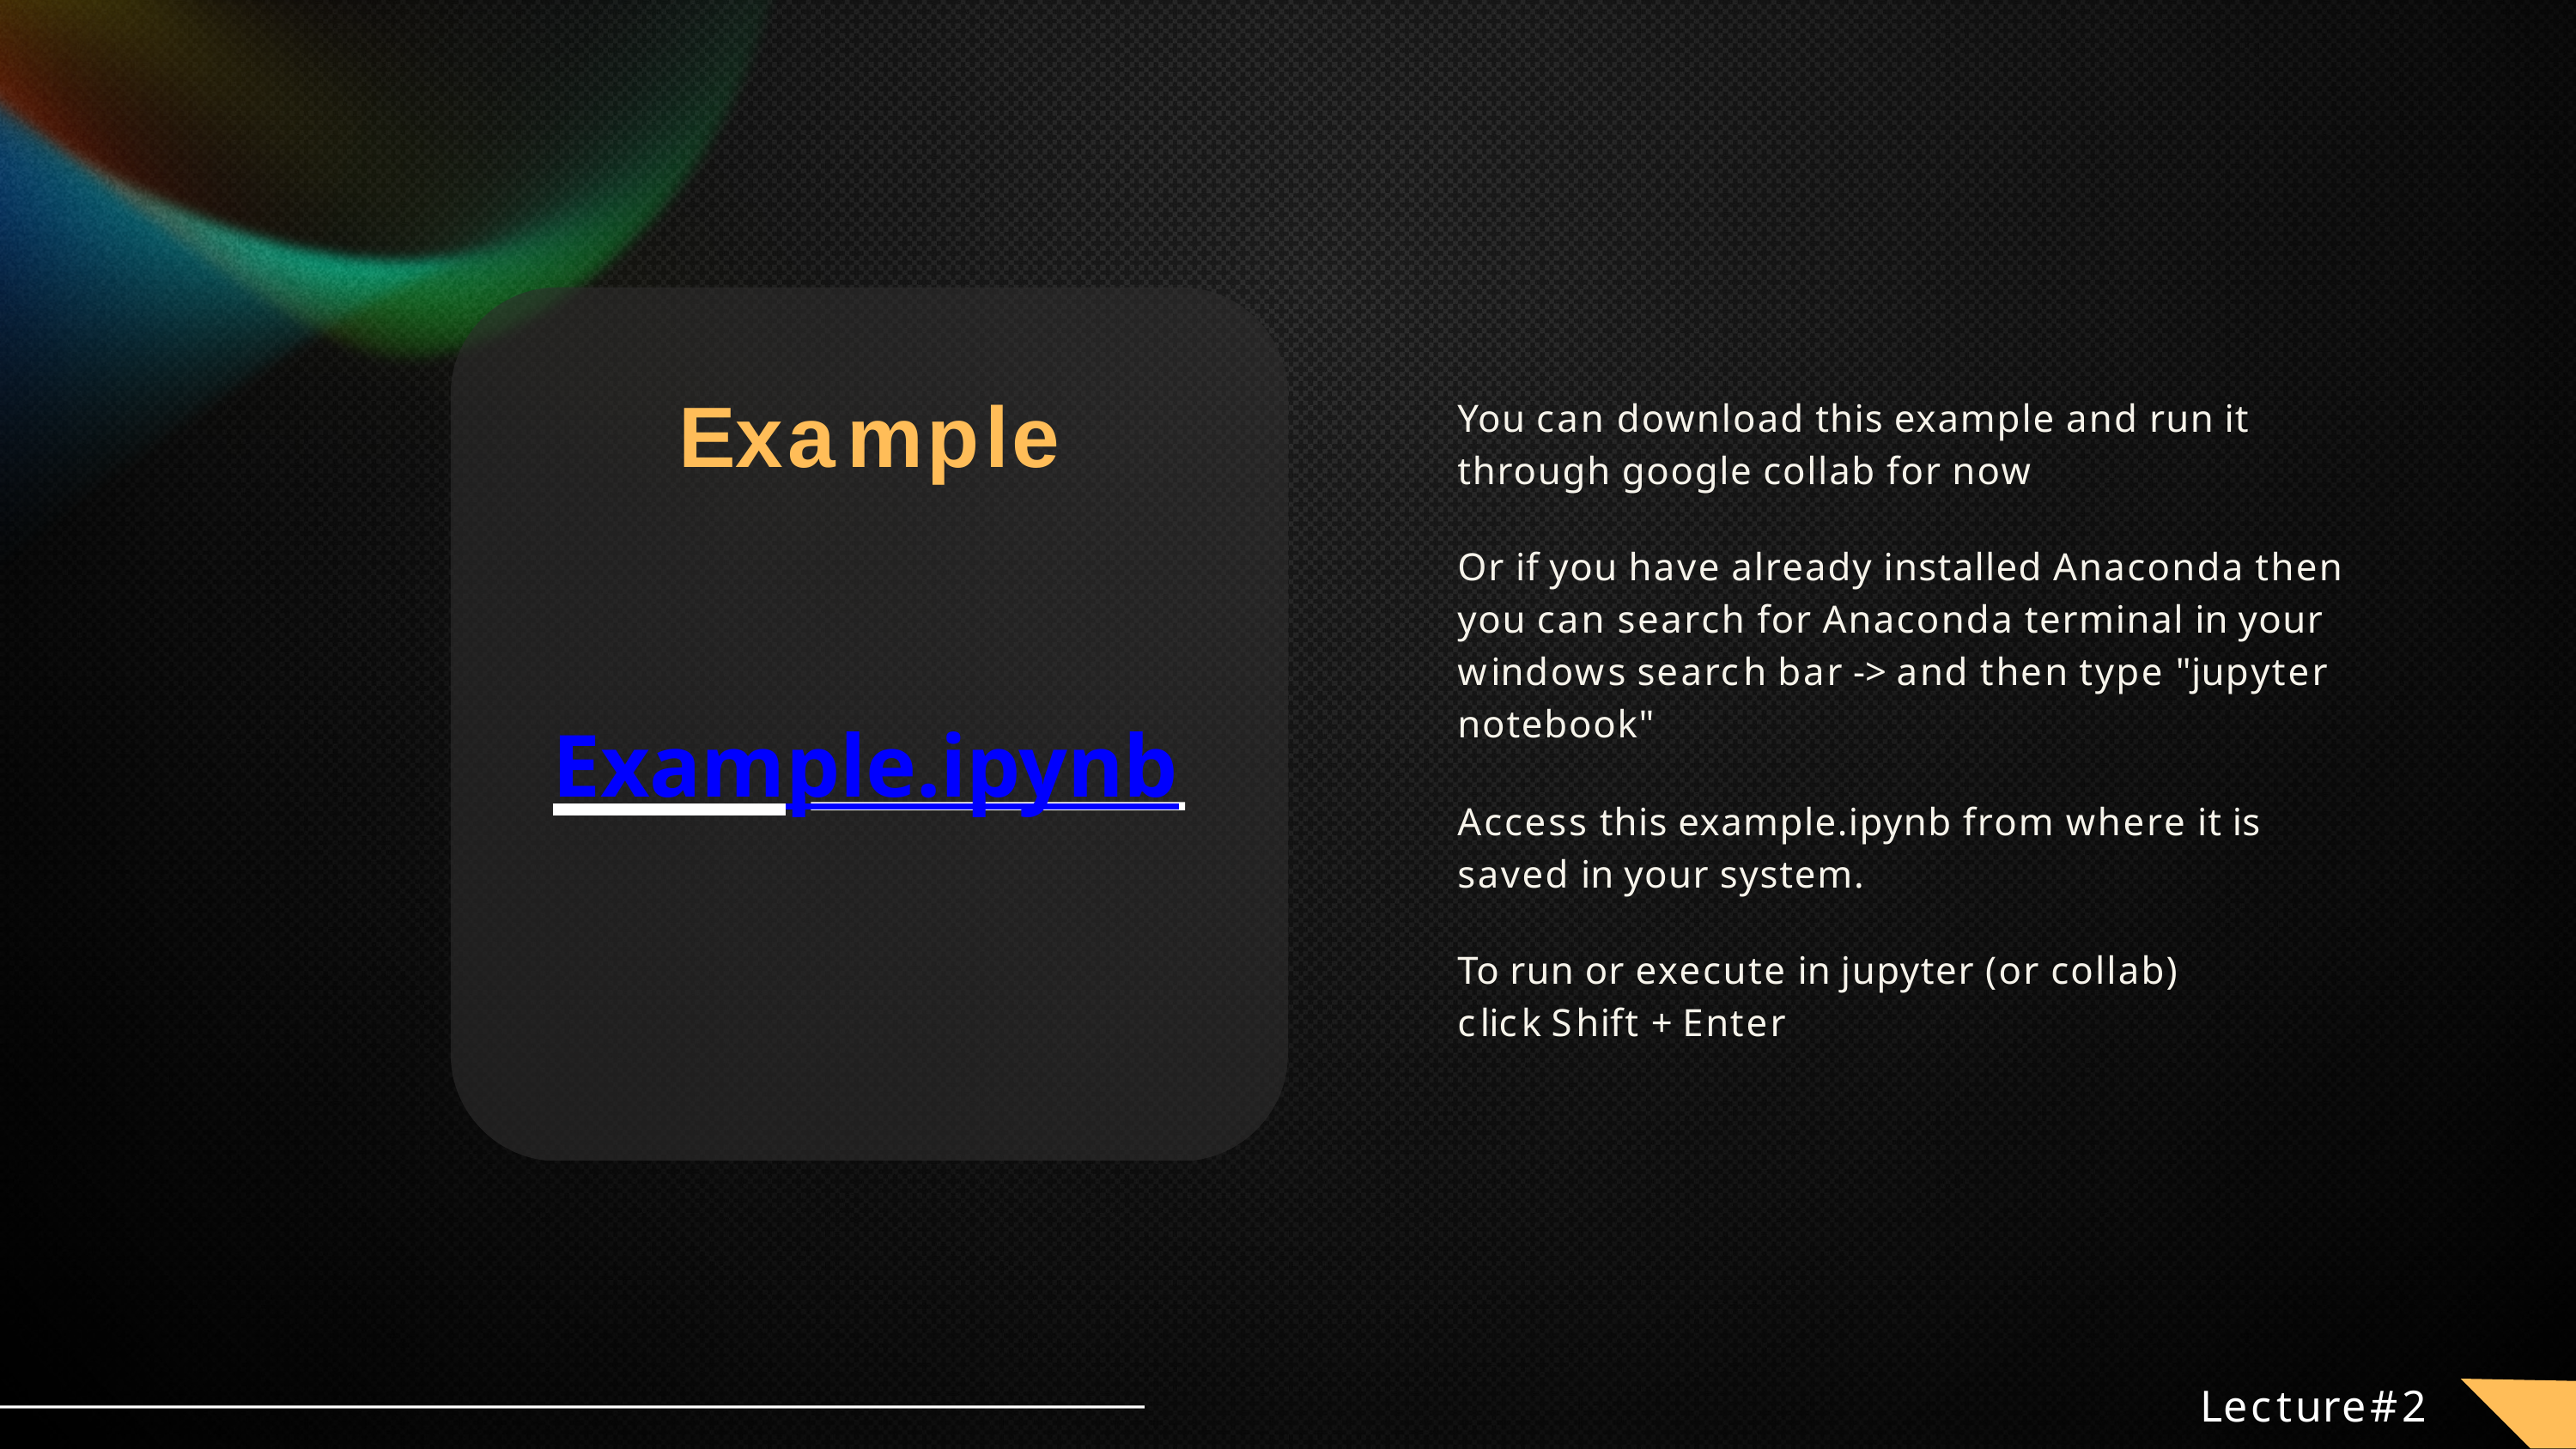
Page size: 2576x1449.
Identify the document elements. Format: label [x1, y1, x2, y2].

picture [0, 0, 2576, 1449]
text_box [0, 0, 1289, 1161]
